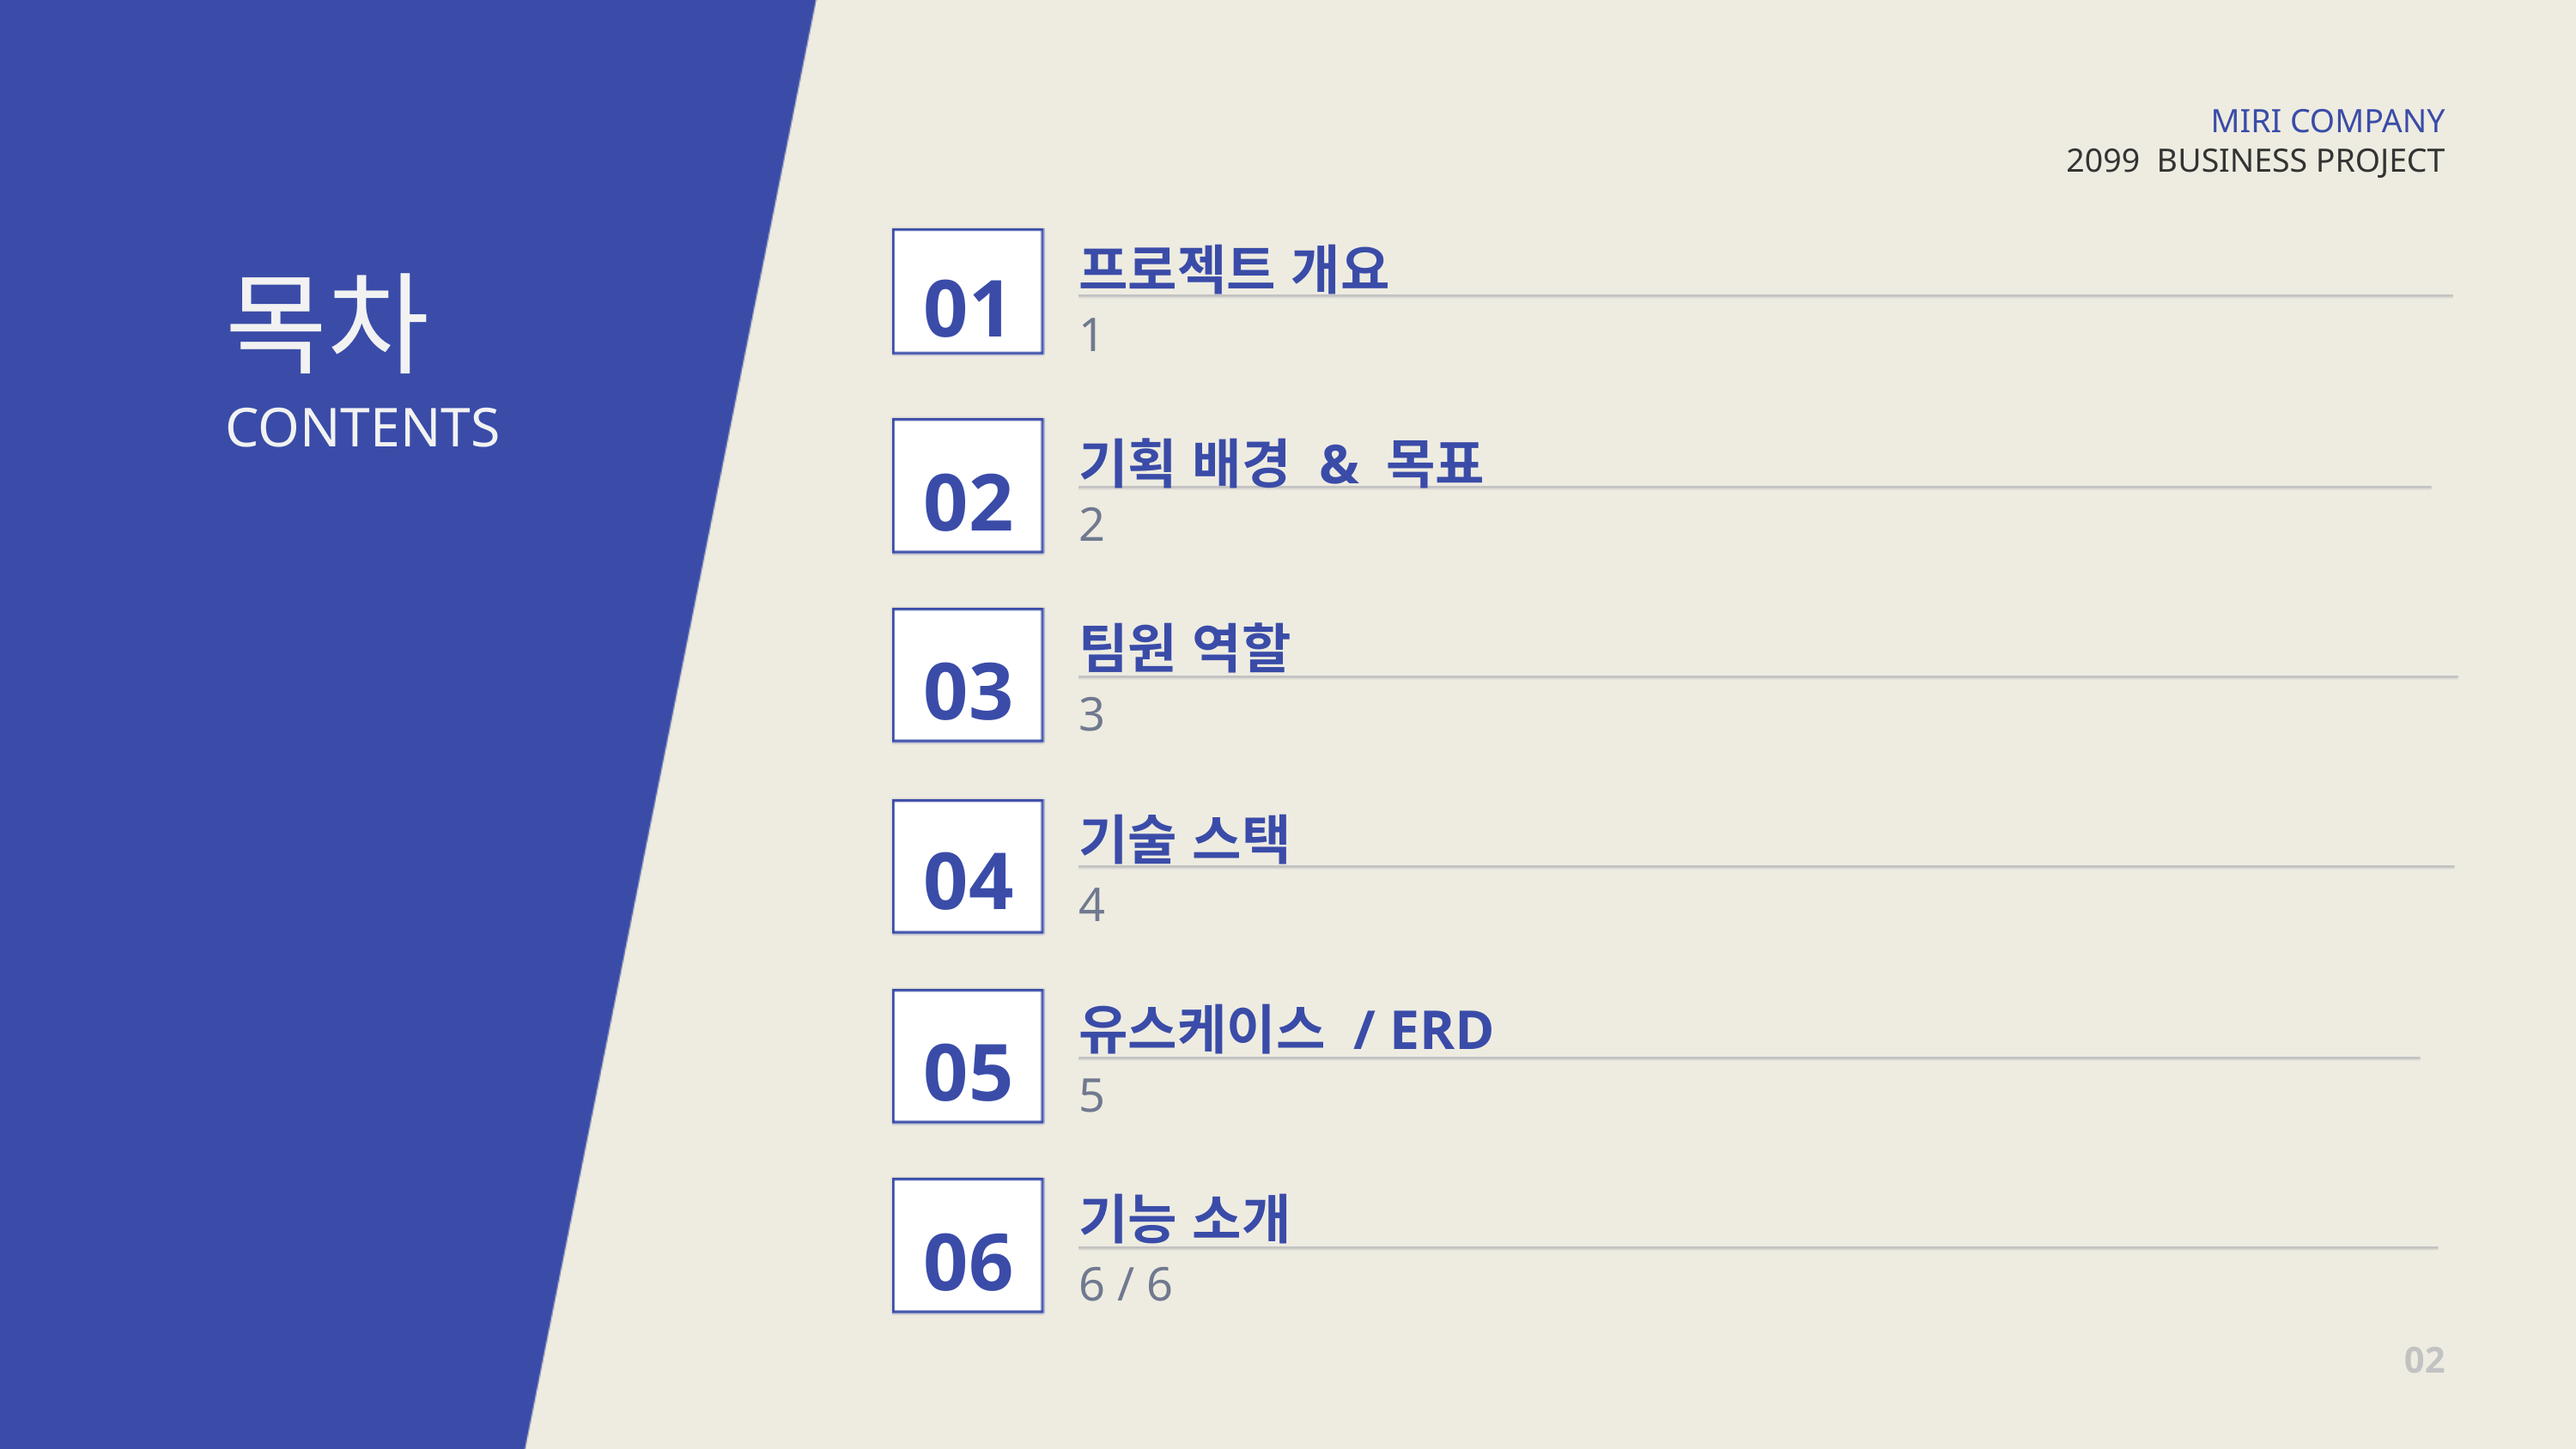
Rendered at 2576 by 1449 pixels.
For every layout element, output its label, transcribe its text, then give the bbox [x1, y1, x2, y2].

text_box 5 [1078, 1065, 2455, 1117]
picture [1078, 1056, 2421, 1061]
picture [892, 418, 1046, 555]
text_box 팀원 역할 [1078, 604, 1416, 670]
text_box 1 [1078, 306, 2455, 356]
picture [1078, 294, 2453, 300]
picture [892, 798, 1046, 937]
picture [0, 0, 828, 1449]
text_box 기획 배경 & 목표 [1078, 420, 1523, 485]
text_box MIRI COMPANY [1985, 91, 2445, 130]
picture [892, 228, 1046, 356]
text_box 2099 BUSINESS PROJECT [1985, 130, 2445, 176]
text_box 2 [1078, 495, 2482, 546]
text_box 기술 스택 [1078, 796, 1416, 861]
text_box 4 [1078, 878, 2305, 927]
text_box 기능 소개 [1078, 1174, 1416, 1240]
text_box 유스케이스 / ERD [1078, 985, 2292, 1051]
picture [892, 988, 1046, 1125]
picture [892, 607, 1046, 745]
text_box 3 [1078, 688, 2455, 736]
picture [1078, 676, 2458, 680]
picture [1078, 1246, 2439, 1251]
text_box 프로젝트 개요 [1078, 225, 1416, 290]
text_box 6 / 6 [1078, 1255, 2455, 1306]
text_box 02 [2348, 1326, 2445, 1378]
picture [1078, 486, 2432, 491]
picture [1078, 864, 2455, 870]
picture [892, 1178, 1046, 1315]
